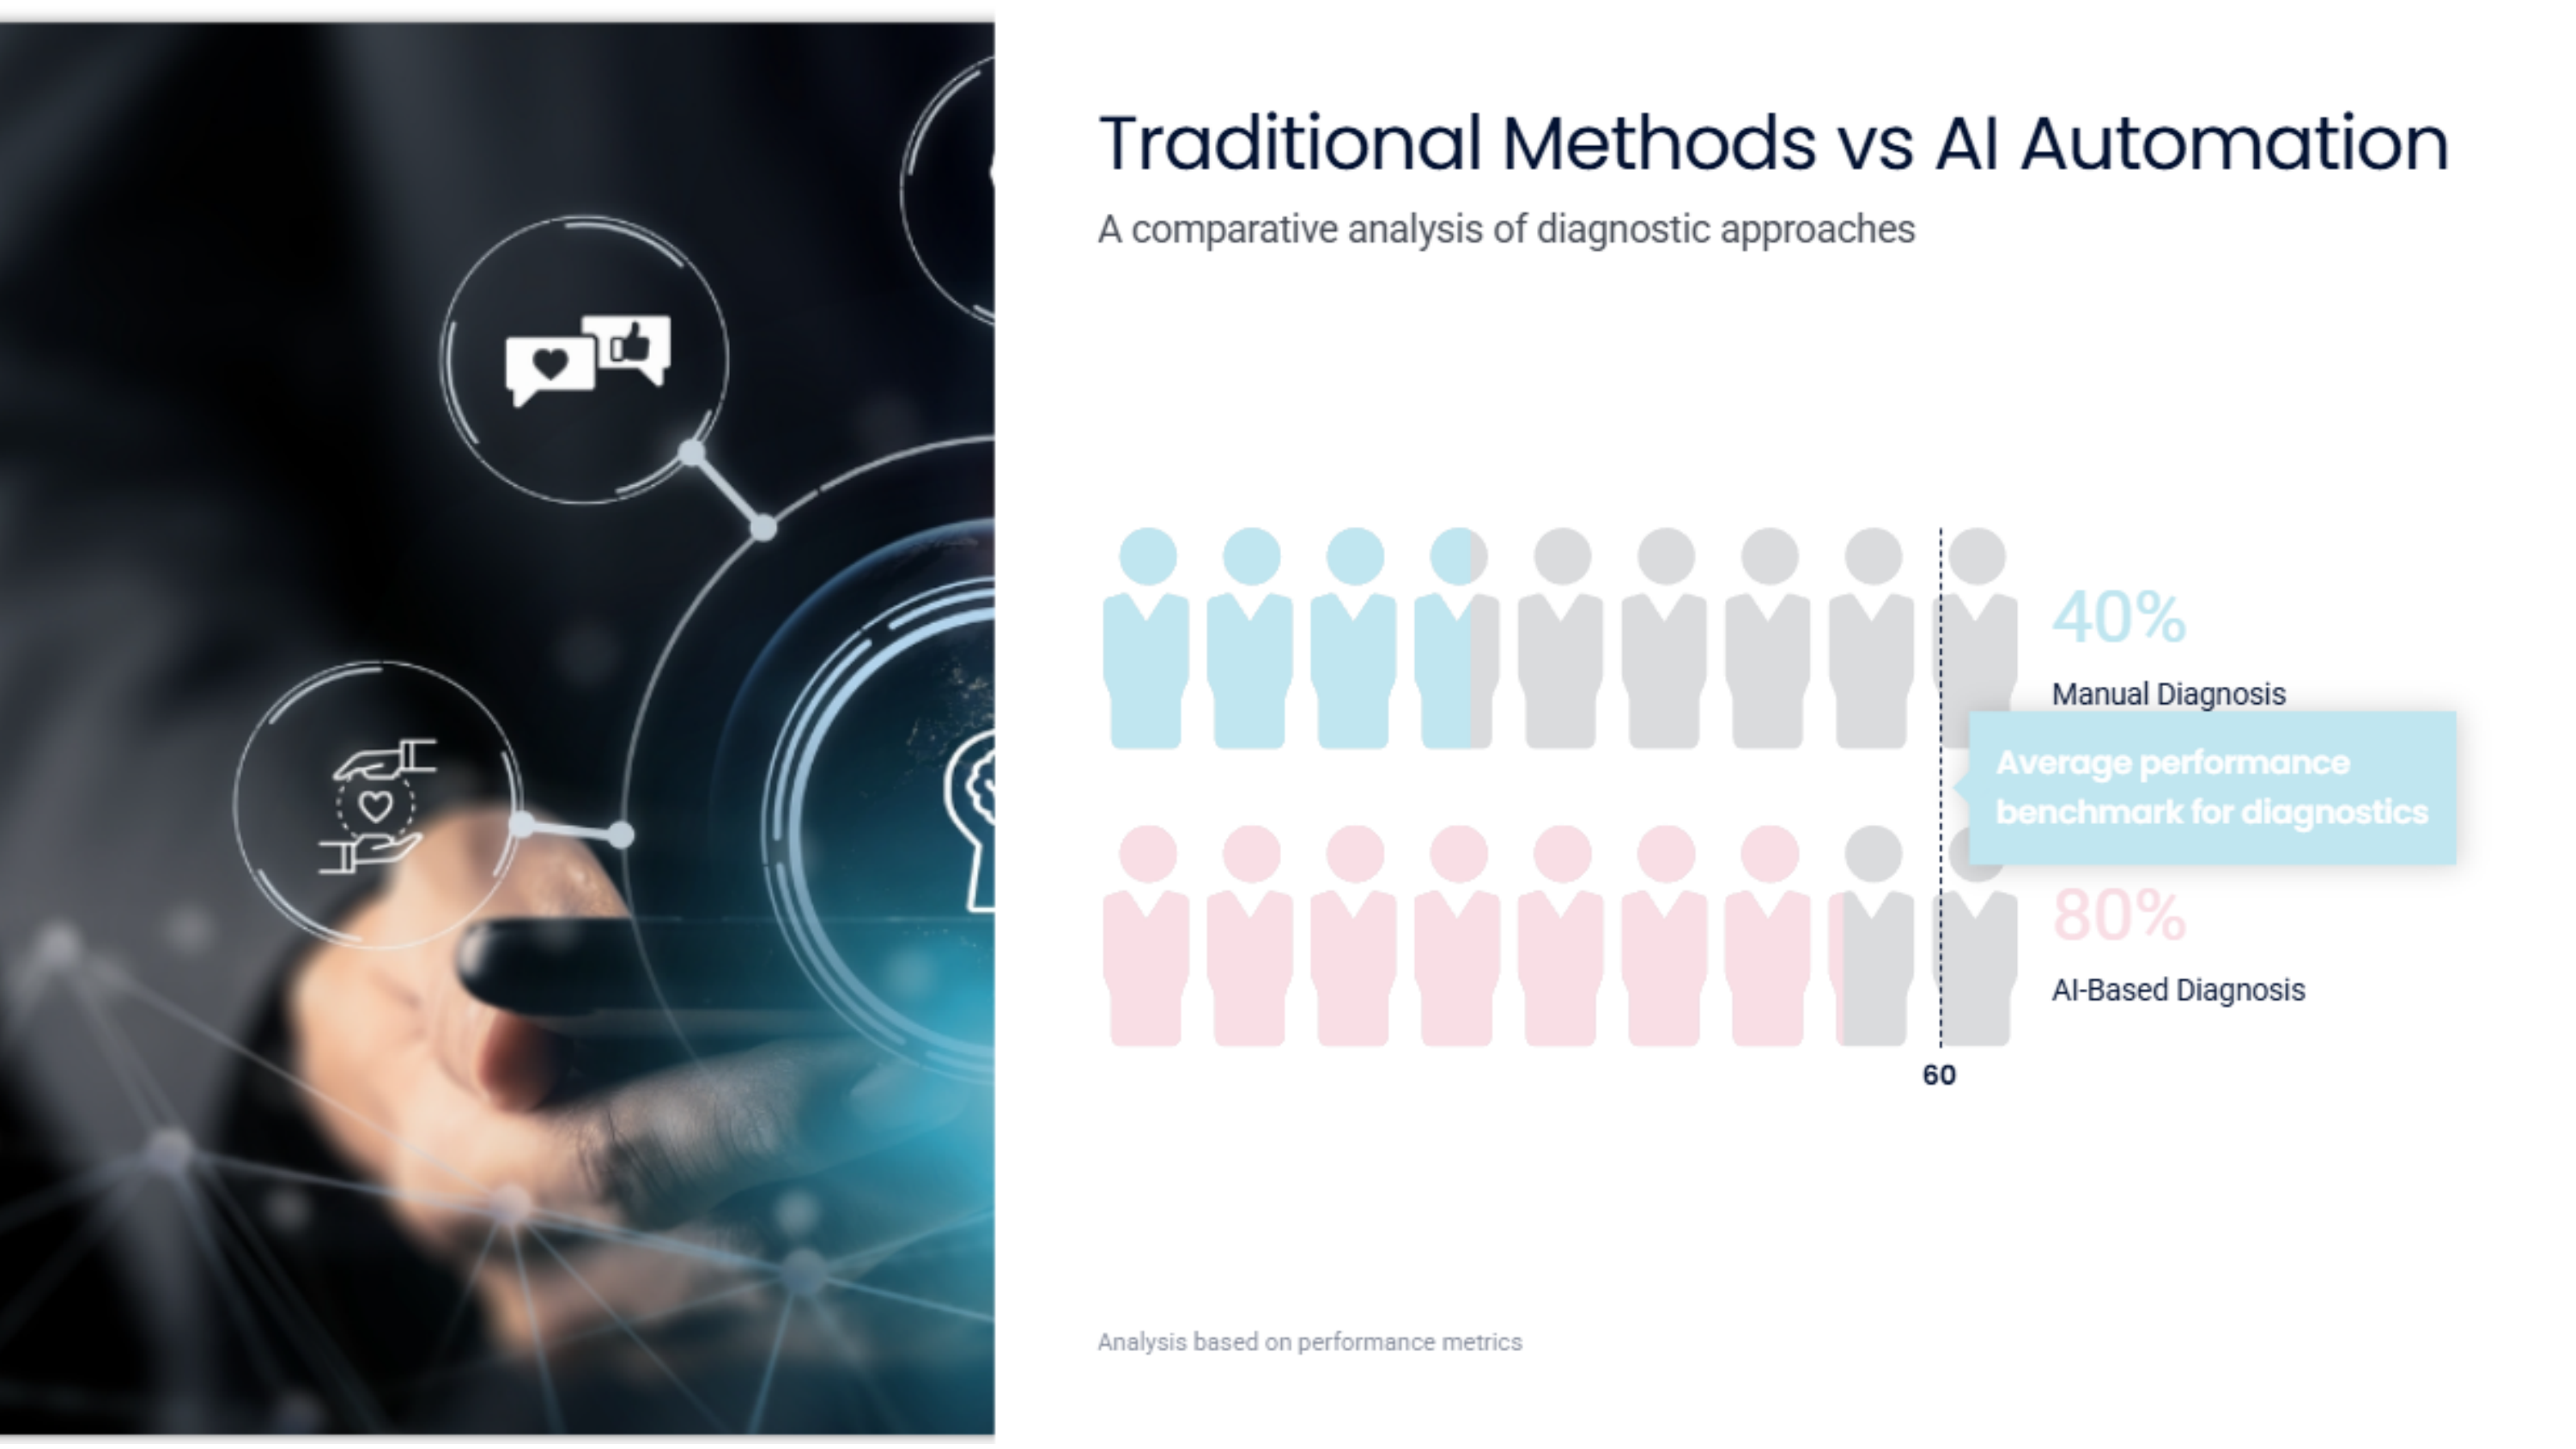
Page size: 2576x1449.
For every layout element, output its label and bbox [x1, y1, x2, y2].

text_box [0, 0, 2576, 1444]
